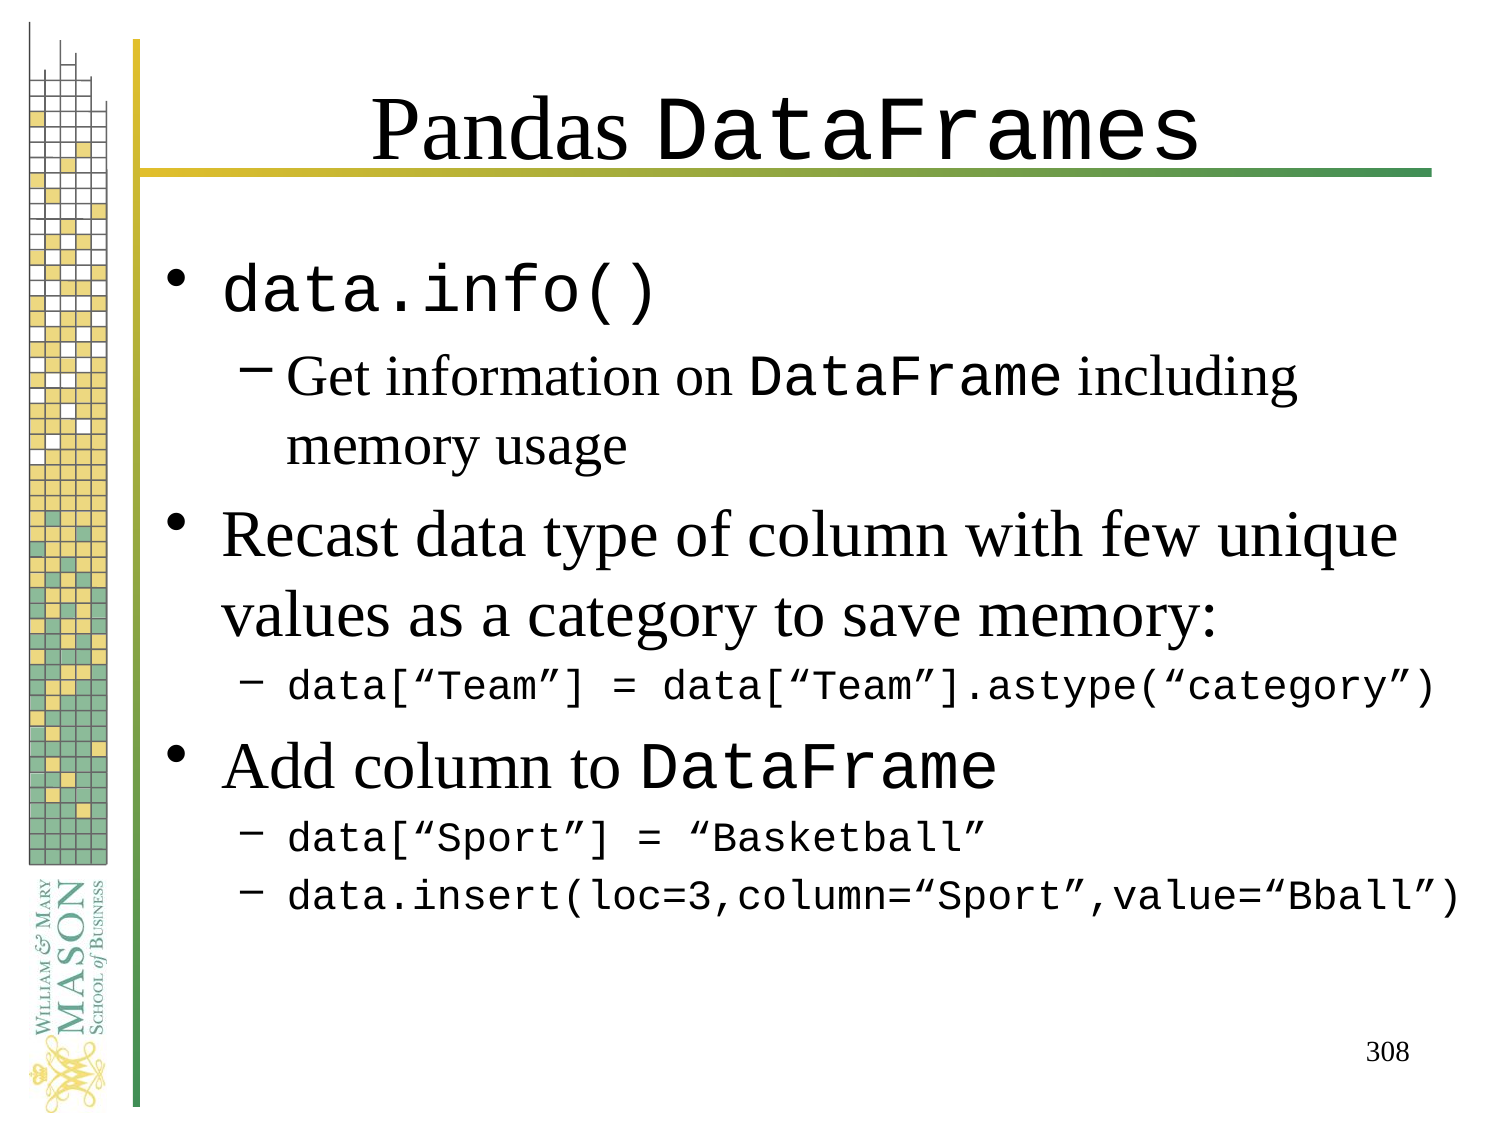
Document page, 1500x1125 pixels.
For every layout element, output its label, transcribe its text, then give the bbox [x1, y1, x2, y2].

slide_number 65 [29, 879, 107, 1113]
title Pandas DataFrames [150, 45, 1425, 200]
list data.info() Get information on DataFrame including memory usage Recast data type of column with few unique values as a category to save memory: data[“Team”] = data[“Team”].astype(“category”) Add column to DataFrame data[“Sport”] = “Basketball” data.insert(loc=3,column=“Sport”,value=“Bball”) [150, 237, 1500, 1005]
slide_number 308 [1048, 1024, 1426, 1103]
